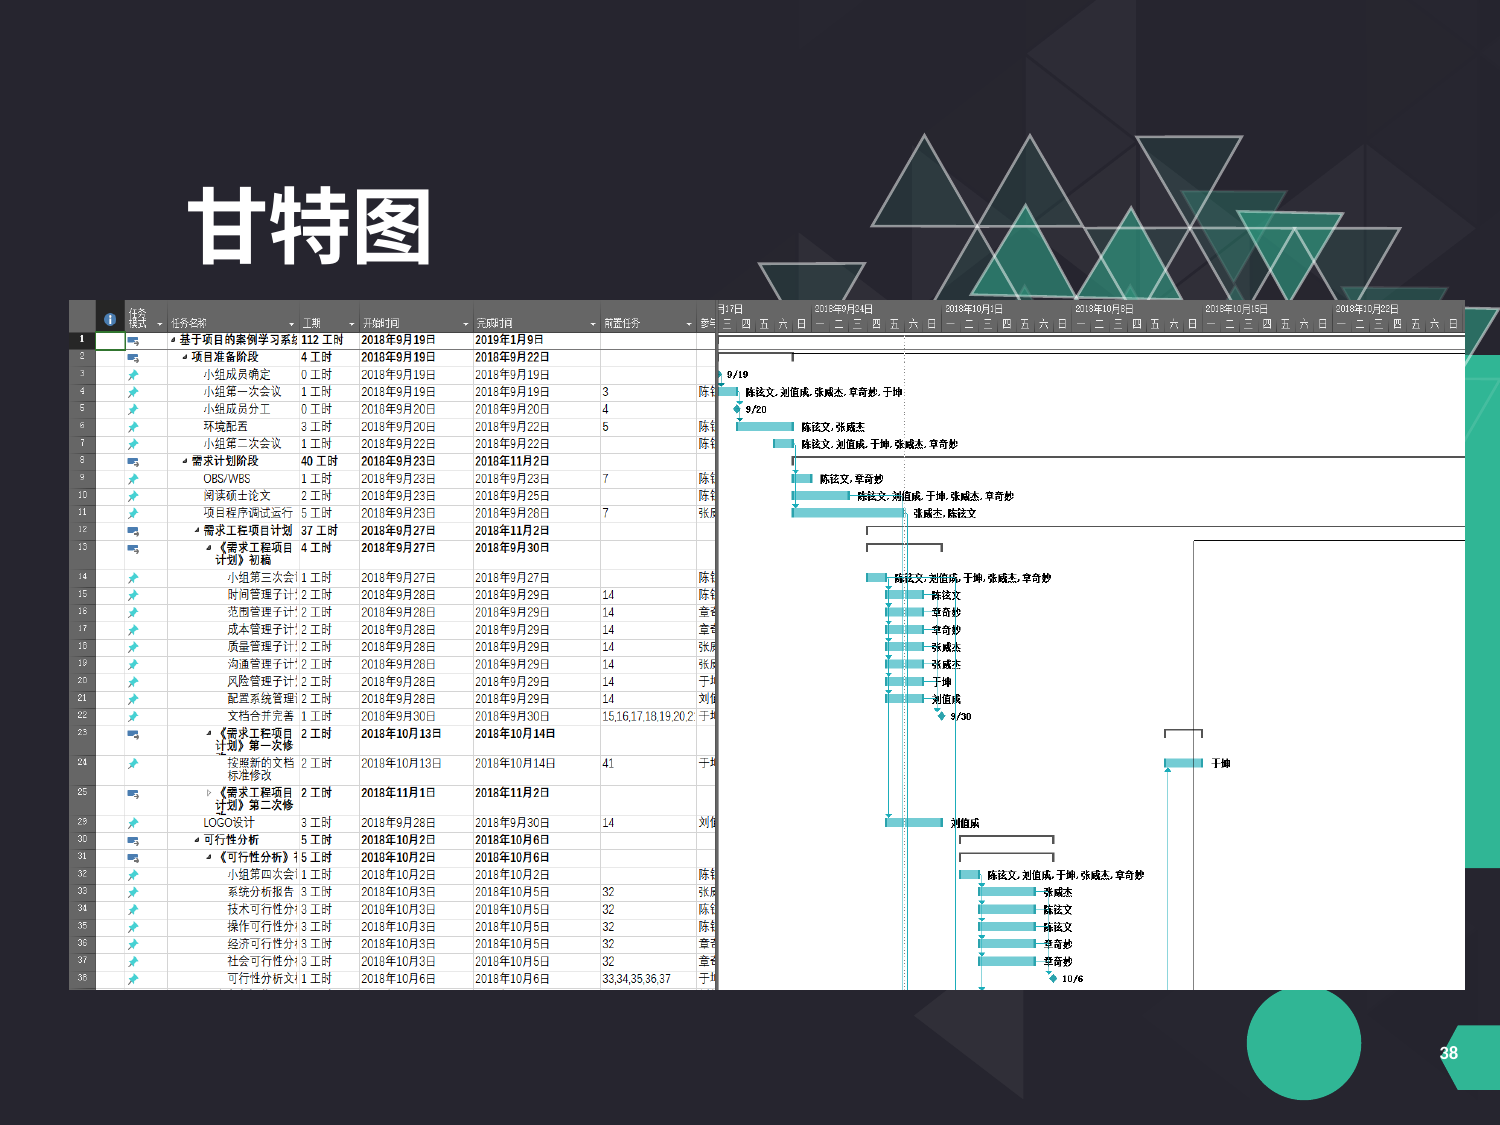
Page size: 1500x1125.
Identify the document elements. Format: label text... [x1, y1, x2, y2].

text_box 甘特图 [170, 166, 450, 281]
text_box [798, 66, 1335, 300]
text_box [1245, 990, 1363, 1102]
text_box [1335, 134, 1500, 539]
text_box [1465, 539, 1500, 870]
picture [69, 300, 1465, 990]
